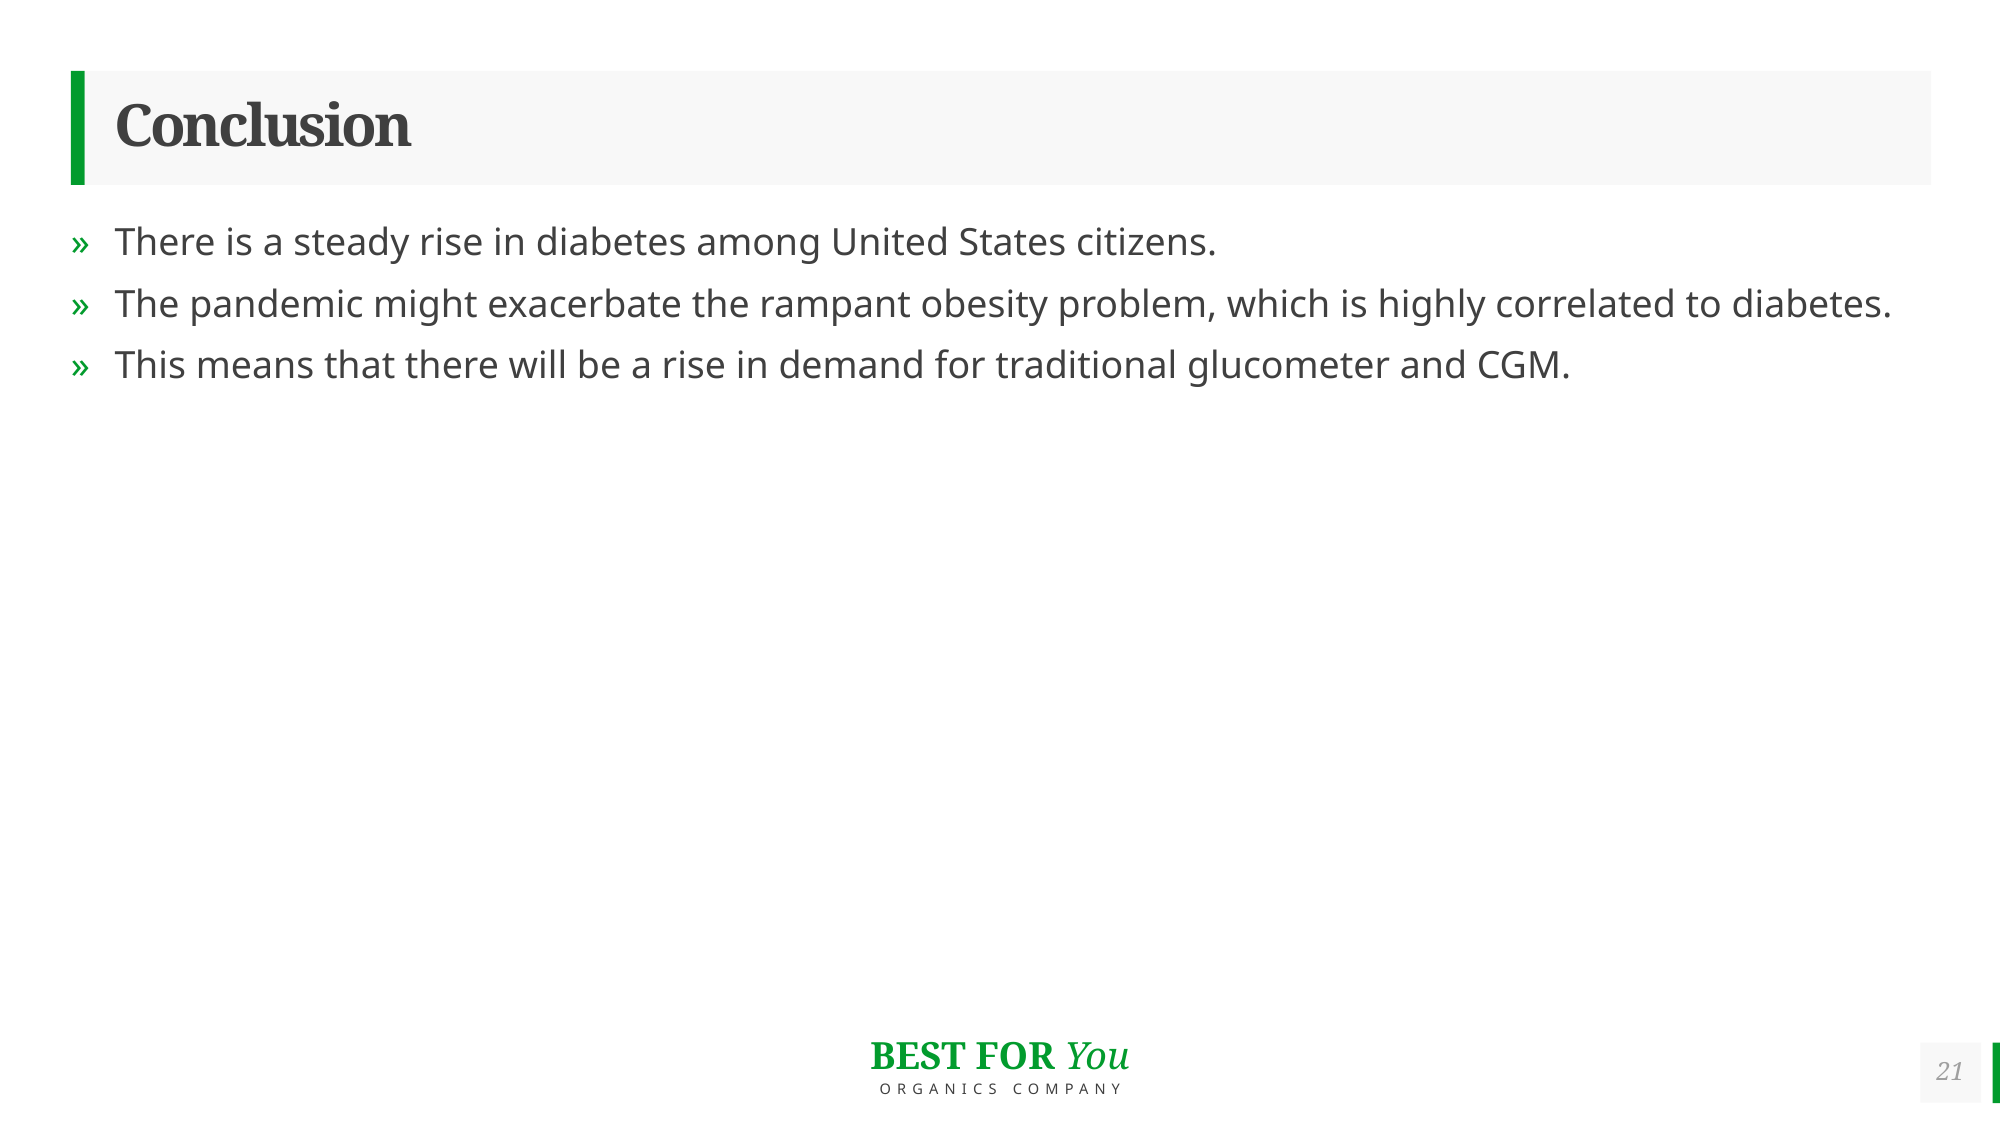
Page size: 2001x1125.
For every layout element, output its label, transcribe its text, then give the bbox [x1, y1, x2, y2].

title Conclusion [84, 70, 1932, 185]
slide_number 21 [1920, 1042, 1982, 1103]
list There is a steady rise in diabetes among United States citizens. The pandemic might exacerbate the rampant obesity problem, which is highly correlated to diabetes. This means that there will be a rise in demand for traditional glucometer and CGM. [70, 223, 1932, 1004]
